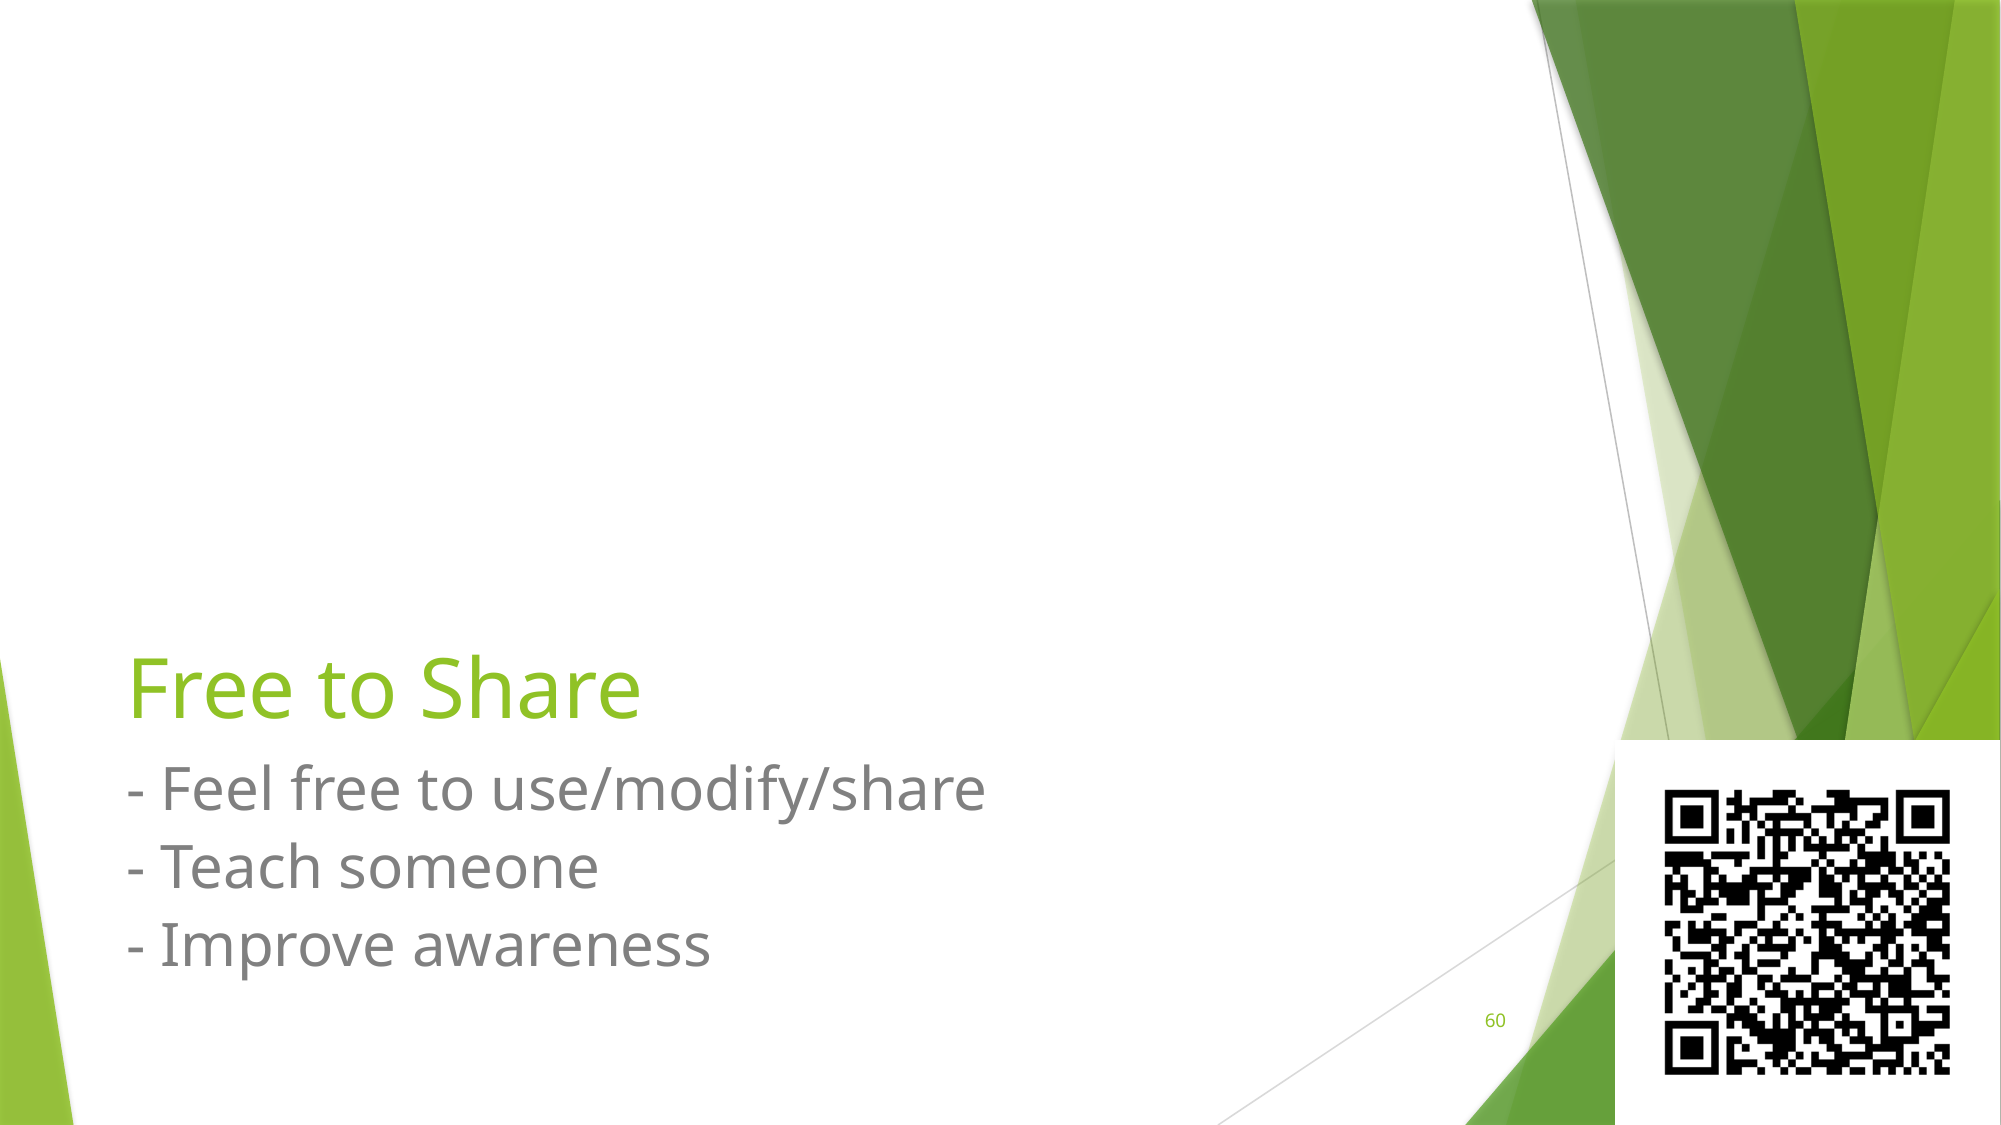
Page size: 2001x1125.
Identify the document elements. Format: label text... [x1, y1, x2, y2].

slide_number 60 [1409, 991, 1522, 1051]
list - Feel free to use/modify/share - Teach someone - Improve awareness [111, 742, 1522, 991]
title Free to Share [111, 443, 1522, 742]
picture [1615, 740, 2000, 1125]
